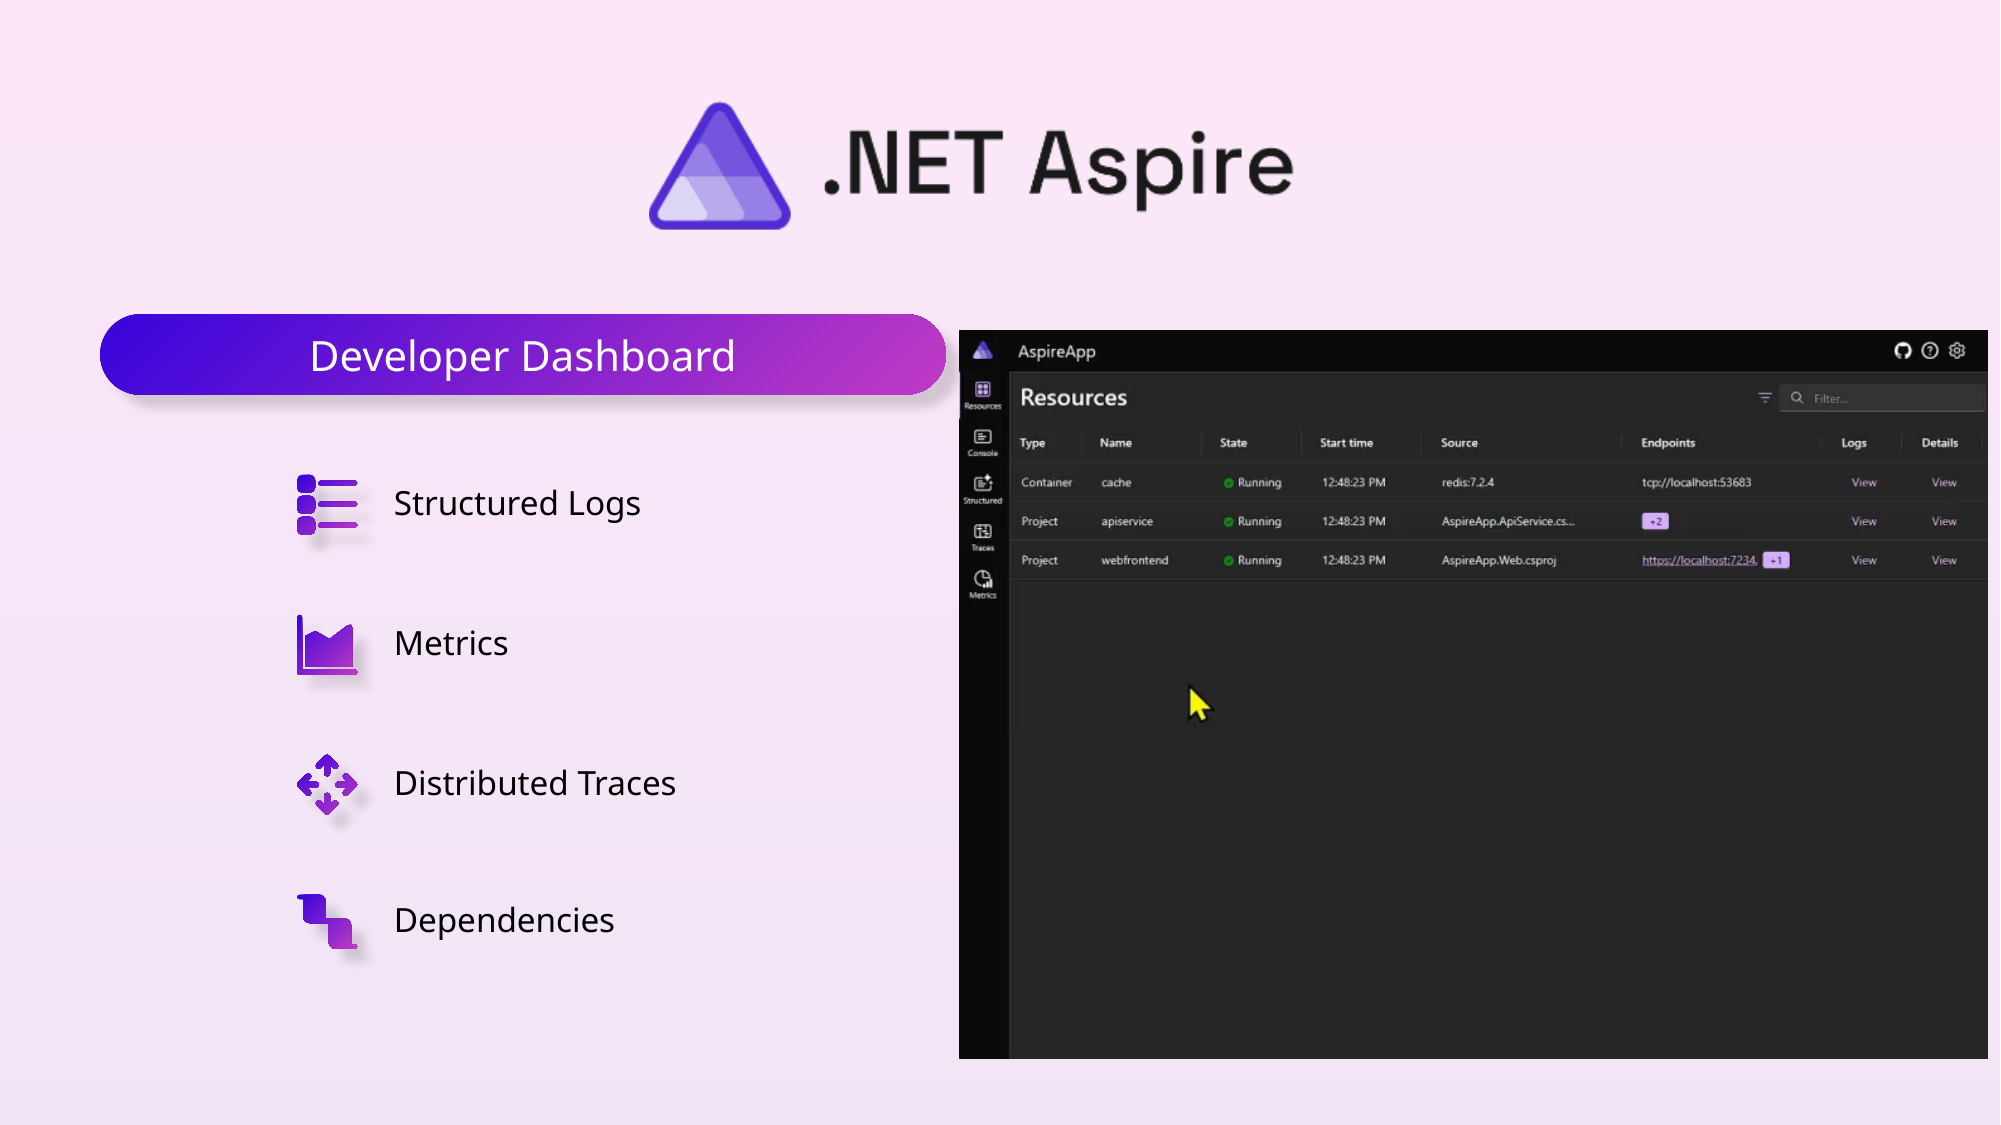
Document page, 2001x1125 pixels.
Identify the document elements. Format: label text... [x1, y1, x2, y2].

text_box Developer Dashboard [100, 314, 946, 395]
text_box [296, 474, 750, 950]
picture [648, 82, 1352, 272]
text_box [958, 329, 1989, 1060]
